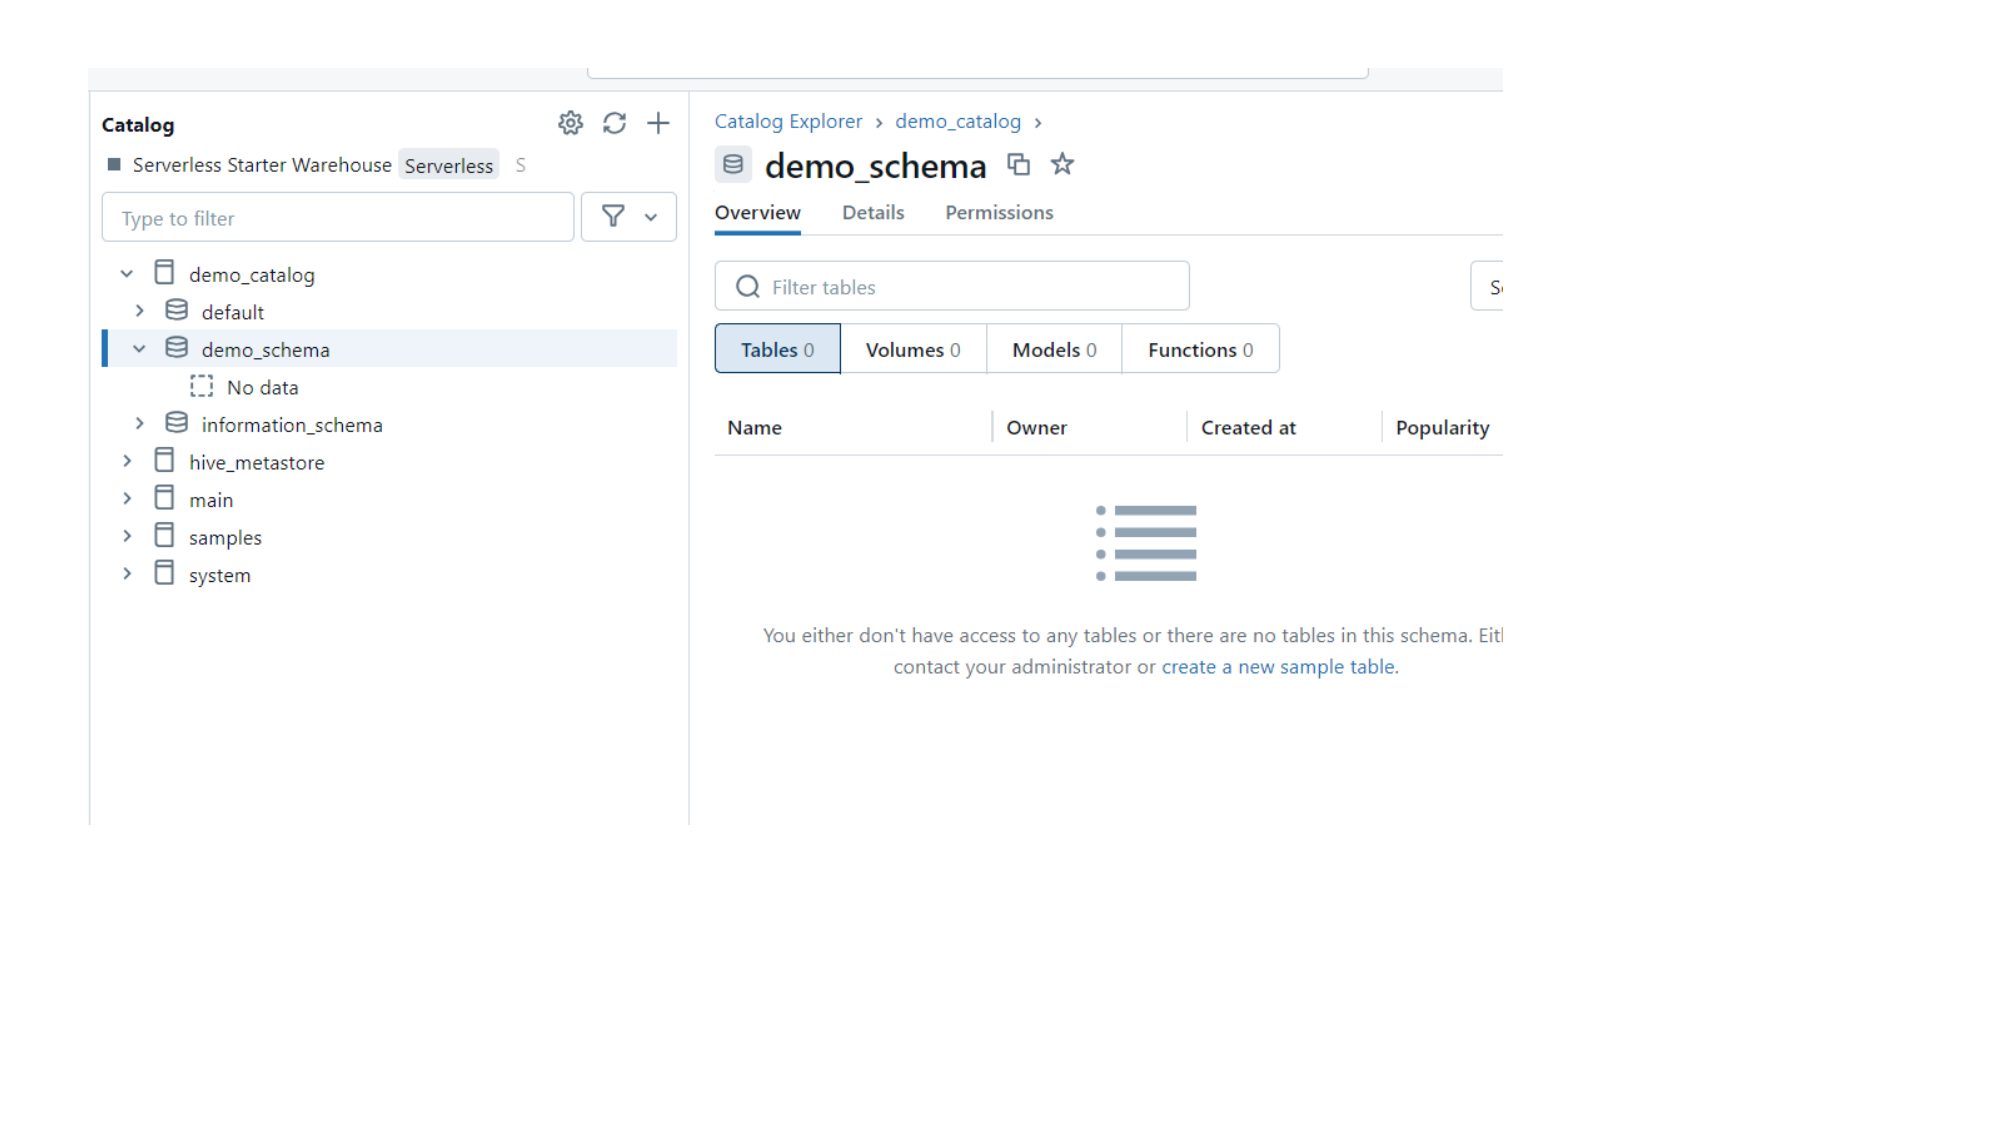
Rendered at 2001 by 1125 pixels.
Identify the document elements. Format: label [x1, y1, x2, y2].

picture [88, 68, 1503, 825]
